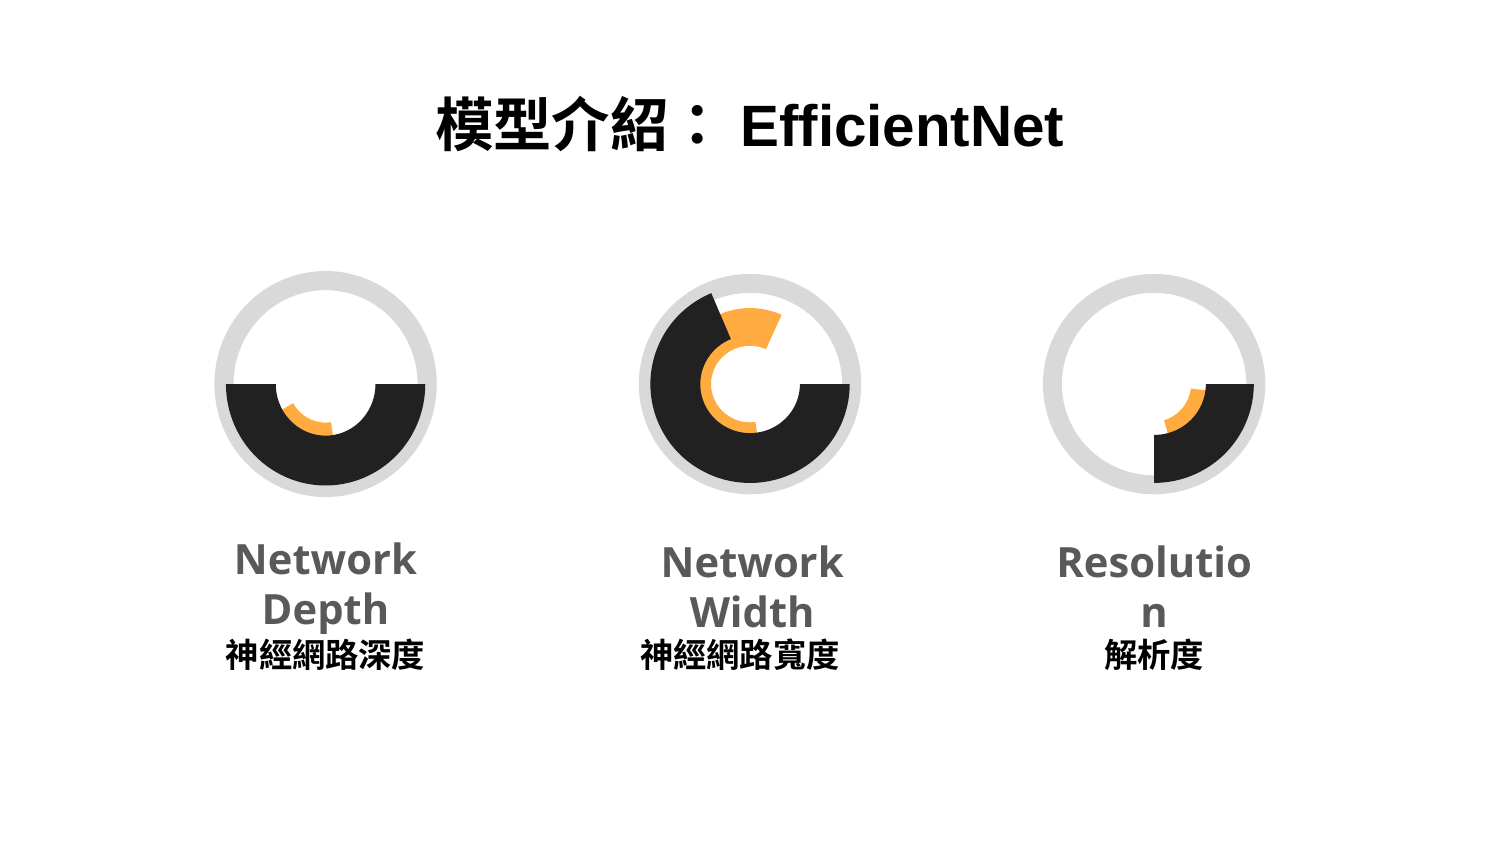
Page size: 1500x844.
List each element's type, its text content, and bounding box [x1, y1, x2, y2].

title 模型介紹：EfficientNet [51, 72, 1449, 167]
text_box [1042, 273, 1266, 495]
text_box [214, 270, 437, 498]
text_box Network Width [612, 521, 892, 618]
text_box 神經網路寬度 [577, 618, 902, 689]
text_box Network Depth [184, 517, 467, 618]
text_box 解析度 [996, 618, 1312, 689]
text_box Resolution [1037, 521, 1271, 618]
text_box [638, 273, 862, 495]
text_box 神經網路深度 [168, 618, 483, 689]
